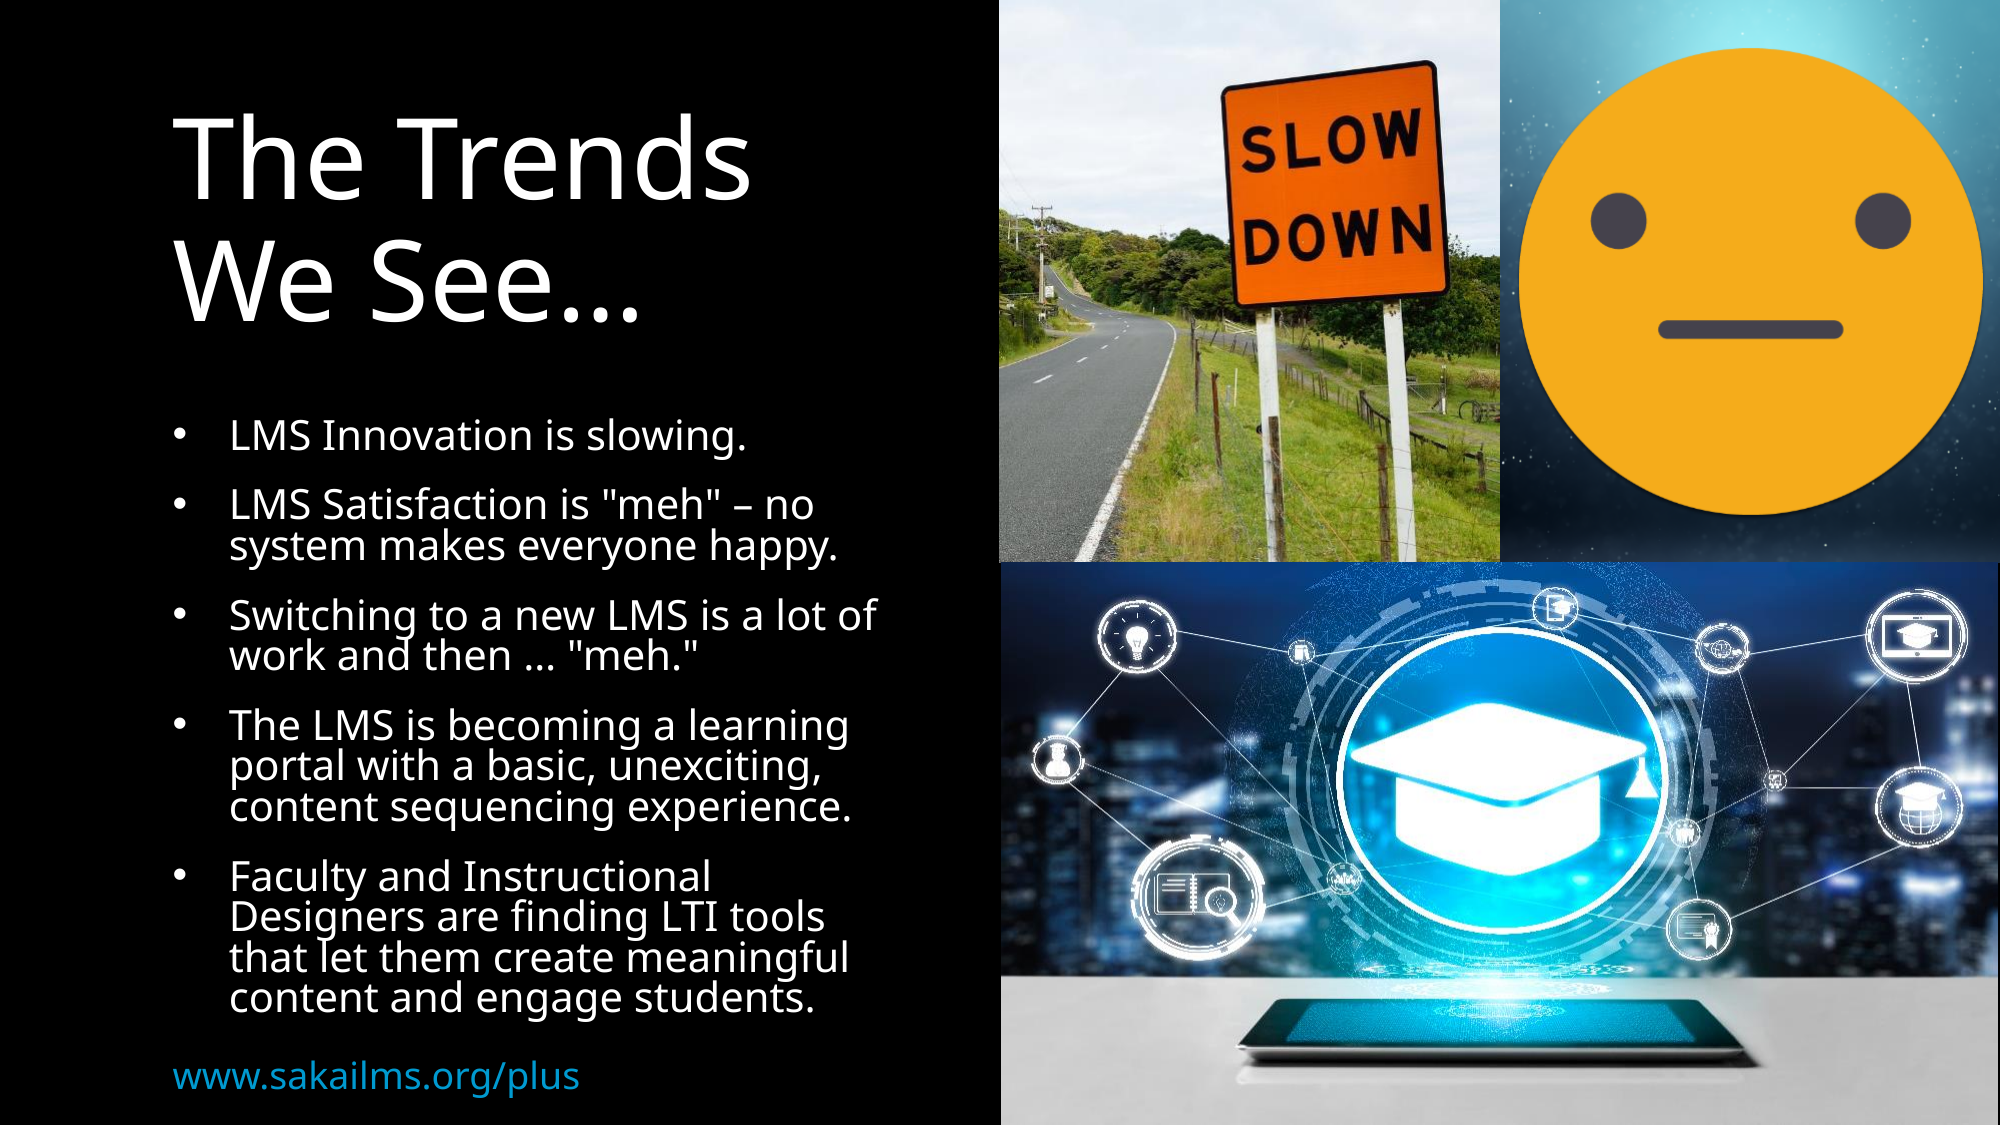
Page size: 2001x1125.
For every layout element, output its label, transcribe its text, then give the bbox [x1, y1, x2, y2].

title The Trends We See… [157, 52, 896, 396]
picture [999, 0, 2000, 1125]
list LMS Innovation is slowing. LMS Satisfaction is "meh" – no system makes everyone happy. Switching to a new LMS is a lot of work and then … "meh." The LMS is becoming a learning portal with a basic, unexciting, content sequencing experience. Faculty and Instructional Designers are finding LTI tools that let them create meaningful content and engage students. [157, 424, 896, 1015]
footer www.sakailms.org/plus [157, 1044, 689, 1105]
